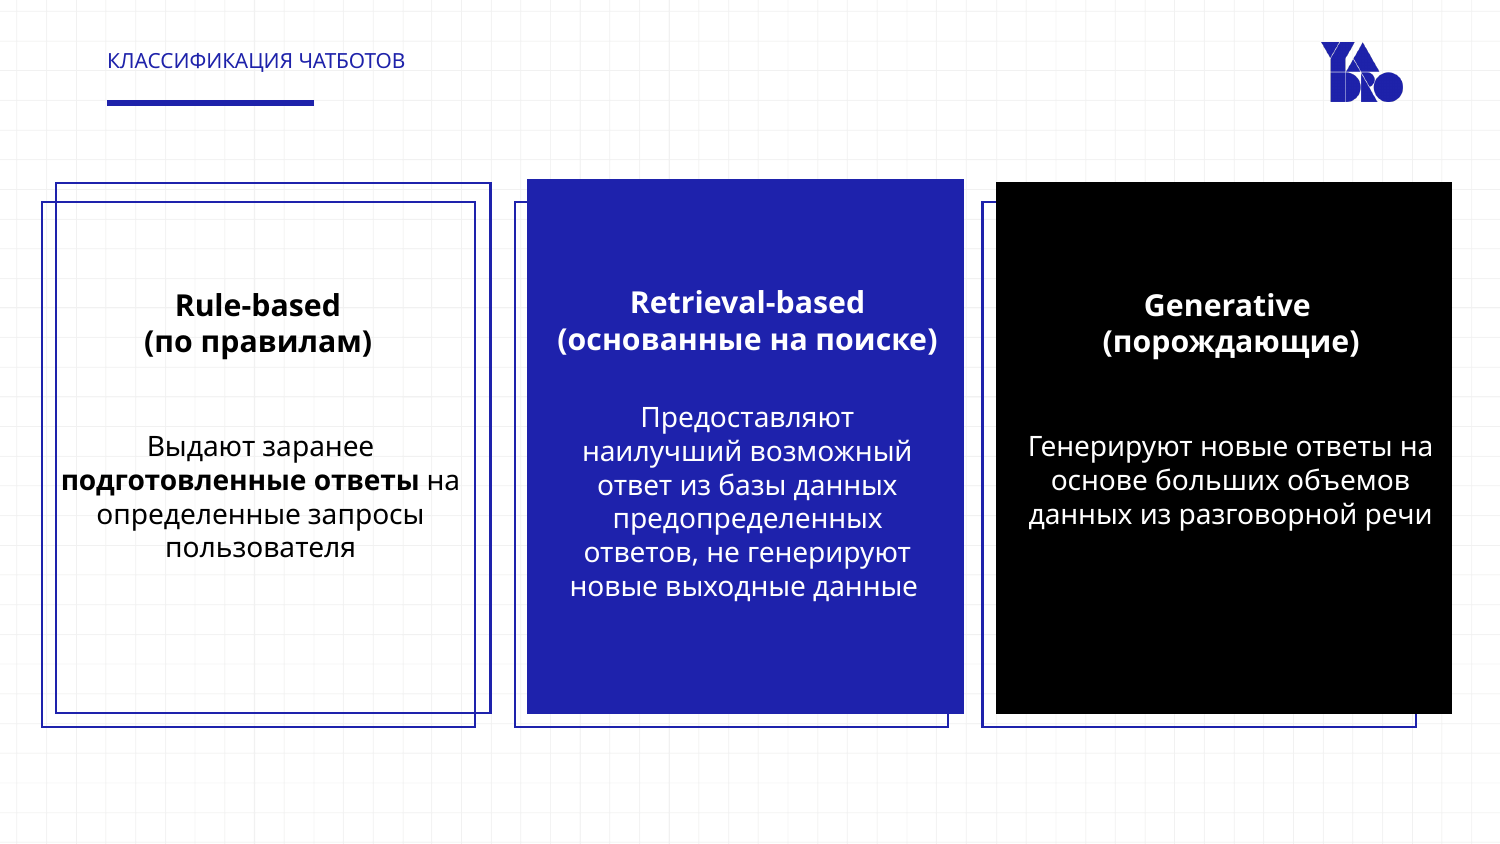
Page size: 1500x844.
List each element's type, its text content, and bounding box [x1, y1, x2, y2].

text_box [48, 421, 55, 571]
text_box КЛАССИФИКАЦИЯ ЧАТБОТОВ [107, 40, 950, 105]
text_box Предоставляют наилучший возможный ответ из базы данных предопределенных ответов, не генерируют новые выходные данные [551, 392, 944, 610]
text_box [514, 201, 949, 728]
text_box Generative (порождающие) [1097, 278, 1366, 367]
text_box Генерируют новые ответы на основе больших объемов данных из разговорной речи [1018, 421, 1443, 538]
picture [1321, 42, 1403, 102]
text_box [981, 201, 1417, 728]
text_box [55, 182, 492, 714]
text_box [41, 201, 476, 728]
text_box [527, 179, 964, 714]
text_box [996, 182, 1452, 714]
